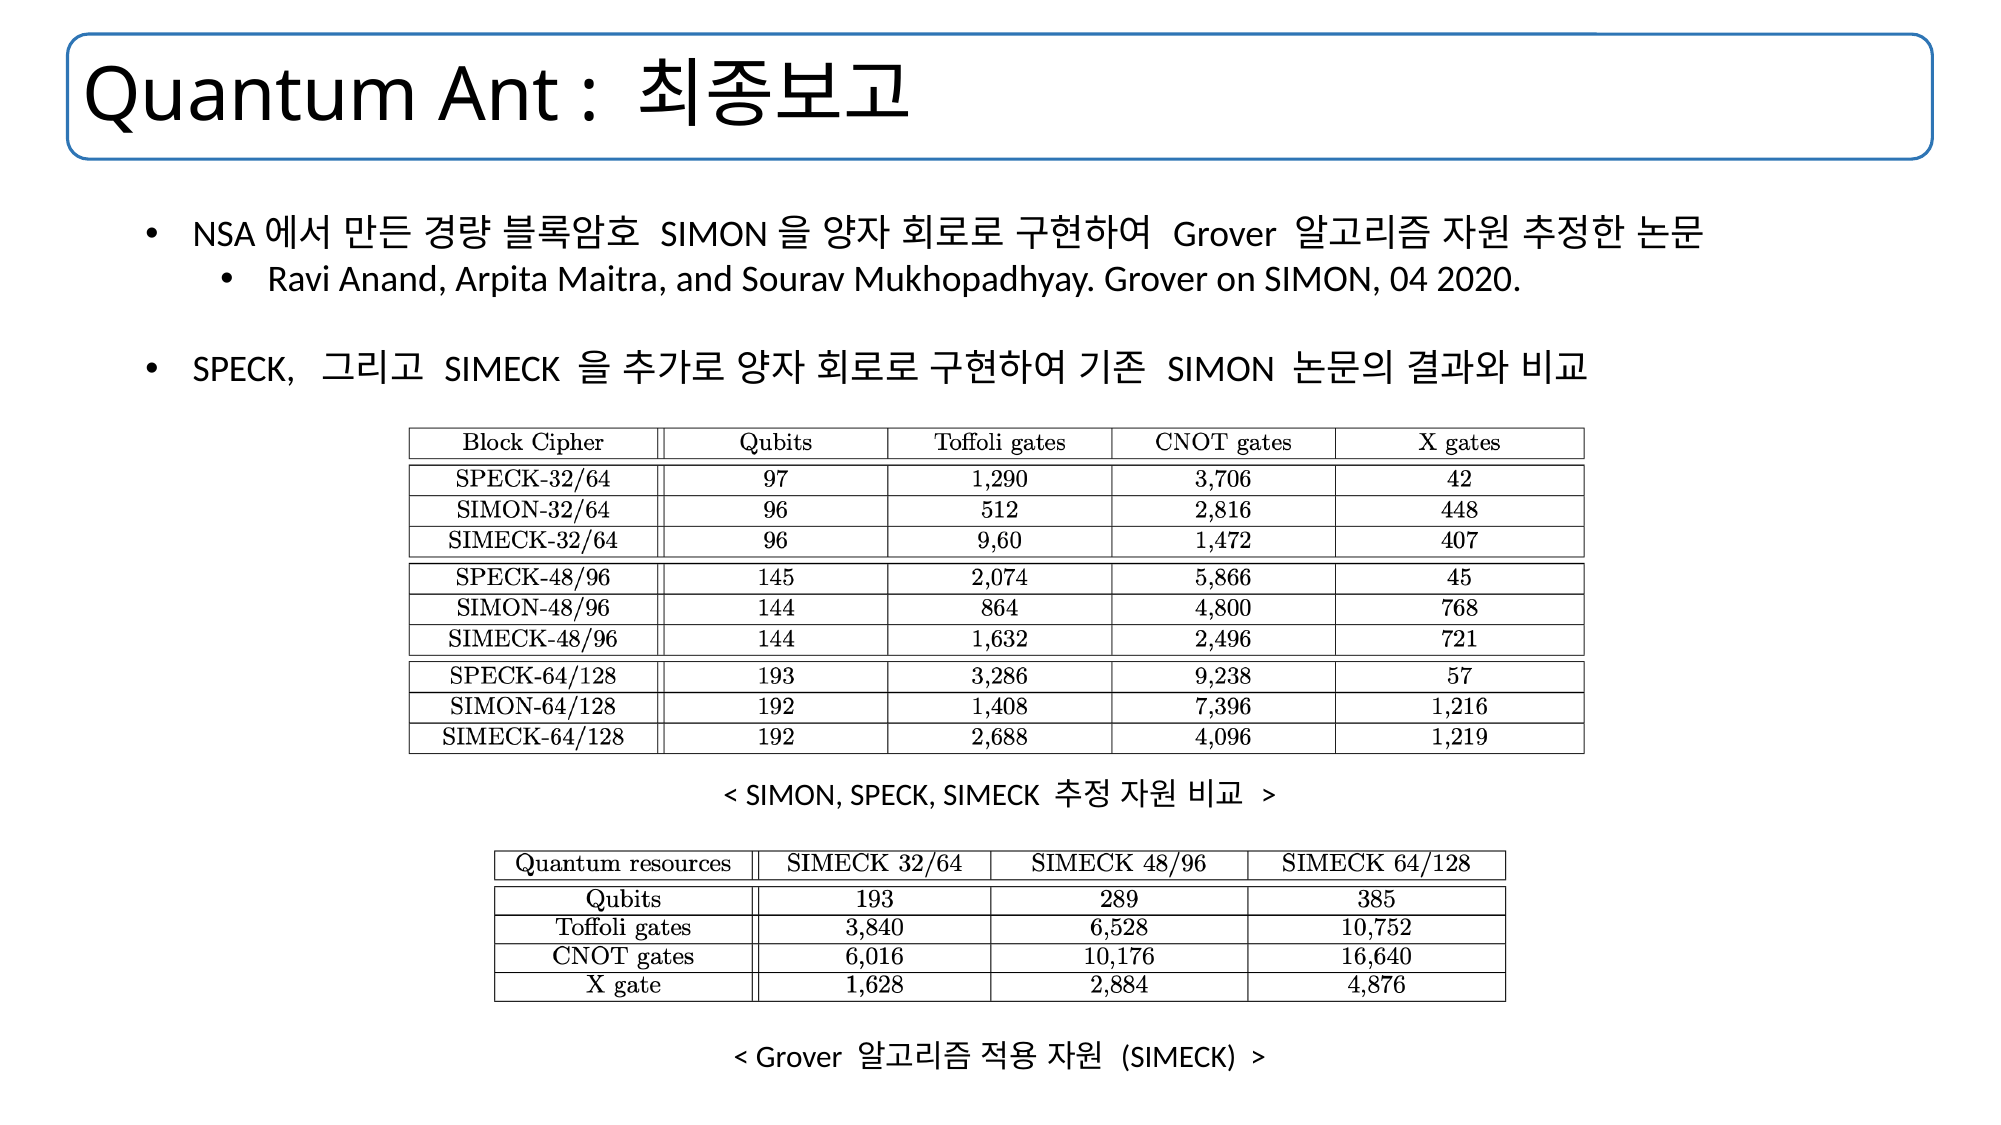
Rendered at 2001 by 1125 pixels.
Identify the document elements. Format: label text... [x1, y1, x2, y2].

picture [486, 843, 1514, 1009]
text_box < SIMON, SPECK, SIMECK 추정 자원 비교 > [708, 767, 1292, 820]
picture [402, 421, 1597, 763]
title Quantum Ant : 최종보고 [67, 34, 1933, 160]
text_box < Grover 알고리즘 적용 자원 (SIMECK) > [718, 1029, 1282, 1082]
text_box NSA에서 만든 경량 블록암호 SIMON을 양자 회로로 구현하여 Grover 알고리즘 자원 추정한 논문 Ravi Anand, Arpita Maitra, and Sourav Mukhopadhyay. Grover on SIMON, 04 2020. SPECK, 그리고 SIMECK 을 추가로 양자 회로로 구현하여 기존 SIMON 논문의 결과와 비교 [130, 202, 1721, 487]
